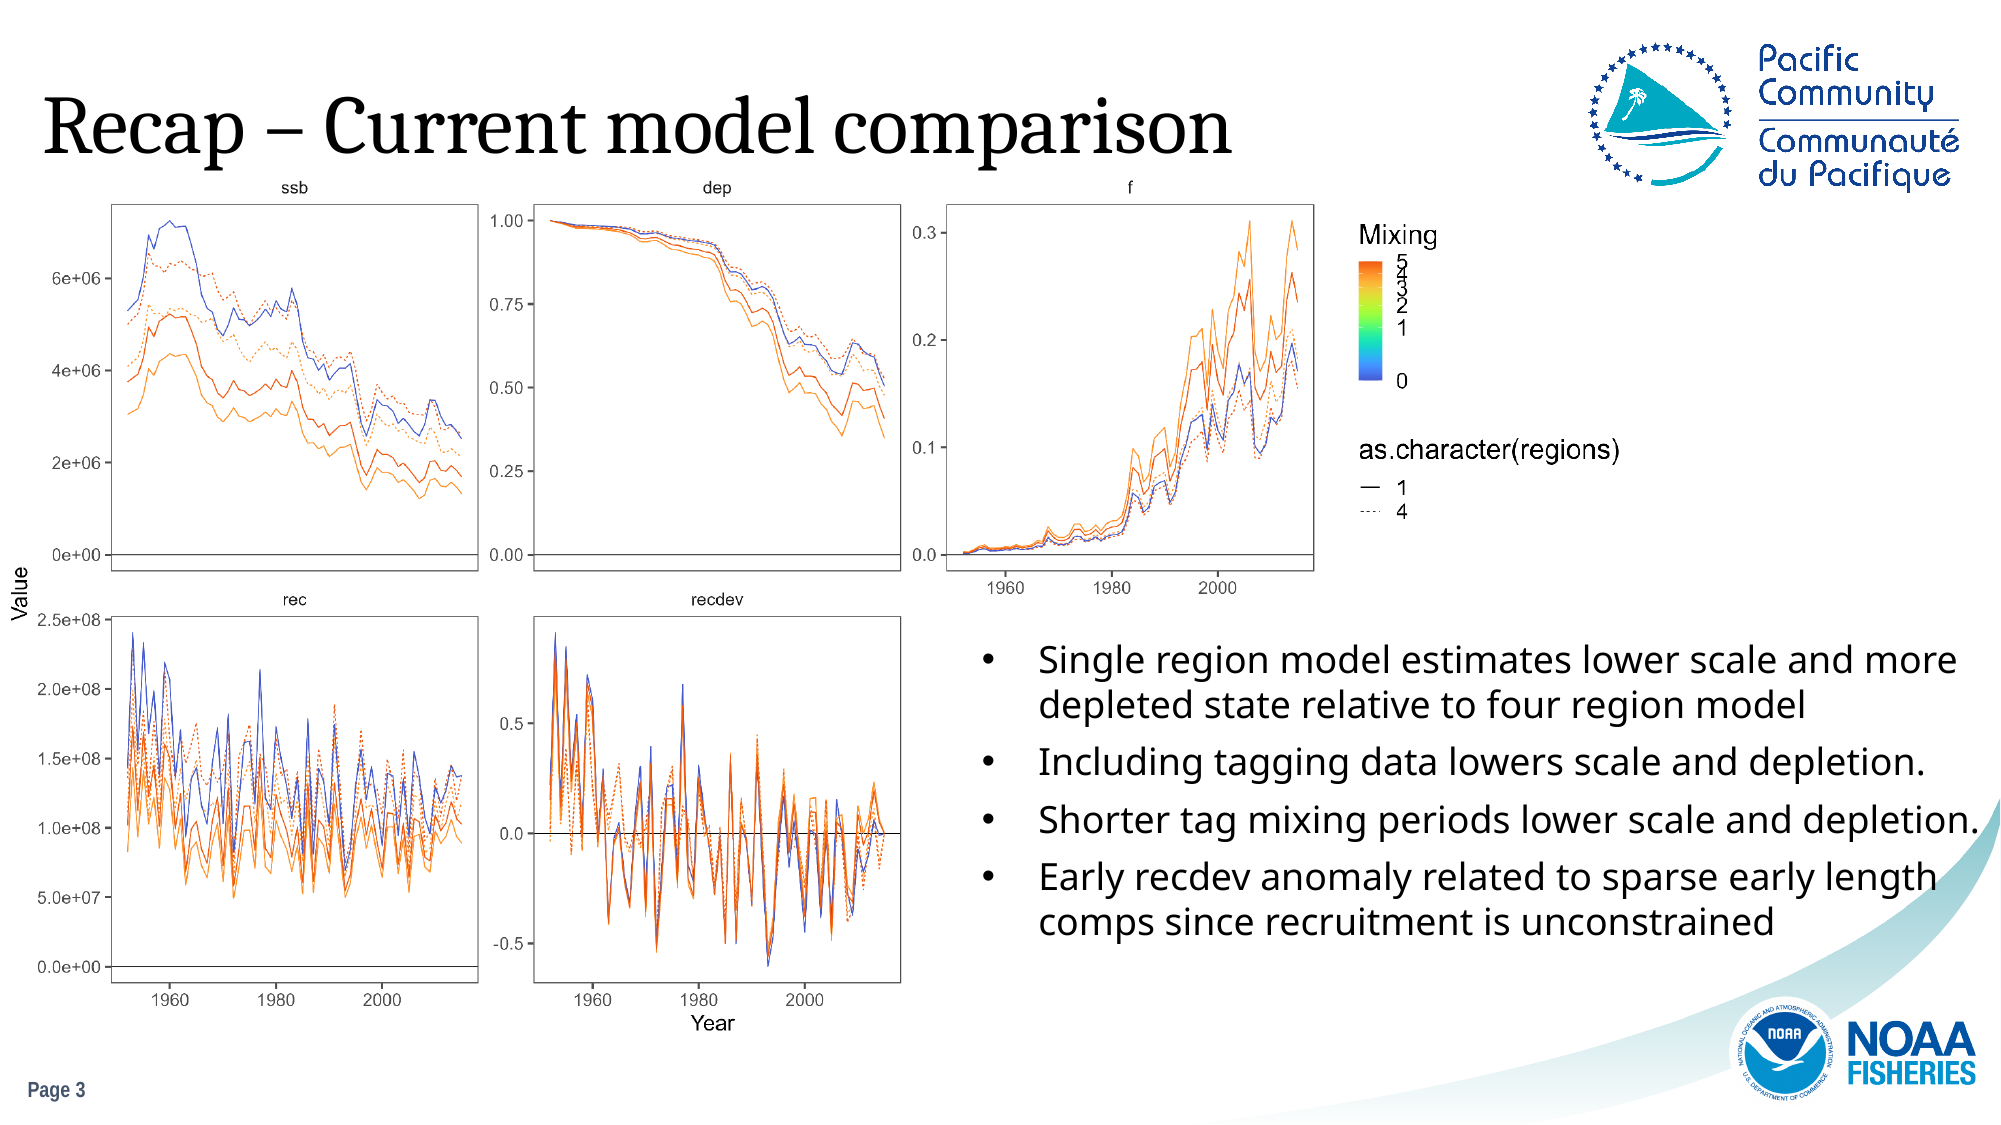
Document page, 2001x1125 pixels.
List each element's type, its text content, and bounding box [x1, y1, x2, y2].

picture [1753, 42, 1959, 193]
text_box Recap – Current model comparison [27, 18, 1753, 236]
picture [1966, 1065, 1976, 1073]
text_box Single region model estimates lower scale and more depleted state relative to four region model Including tagging data lowers scale and depletion. Shorter tag mixing periods lower scale and depletion. Early recdev anomaly related to sparse early length comps since recruitment is unconstrained [1327, 628, 2000, 1009]
picture [0, 159, 1327, 1046]
picture [1340, 196, 1635, 535]
picture [1729, 1009, 1976, 1109]
